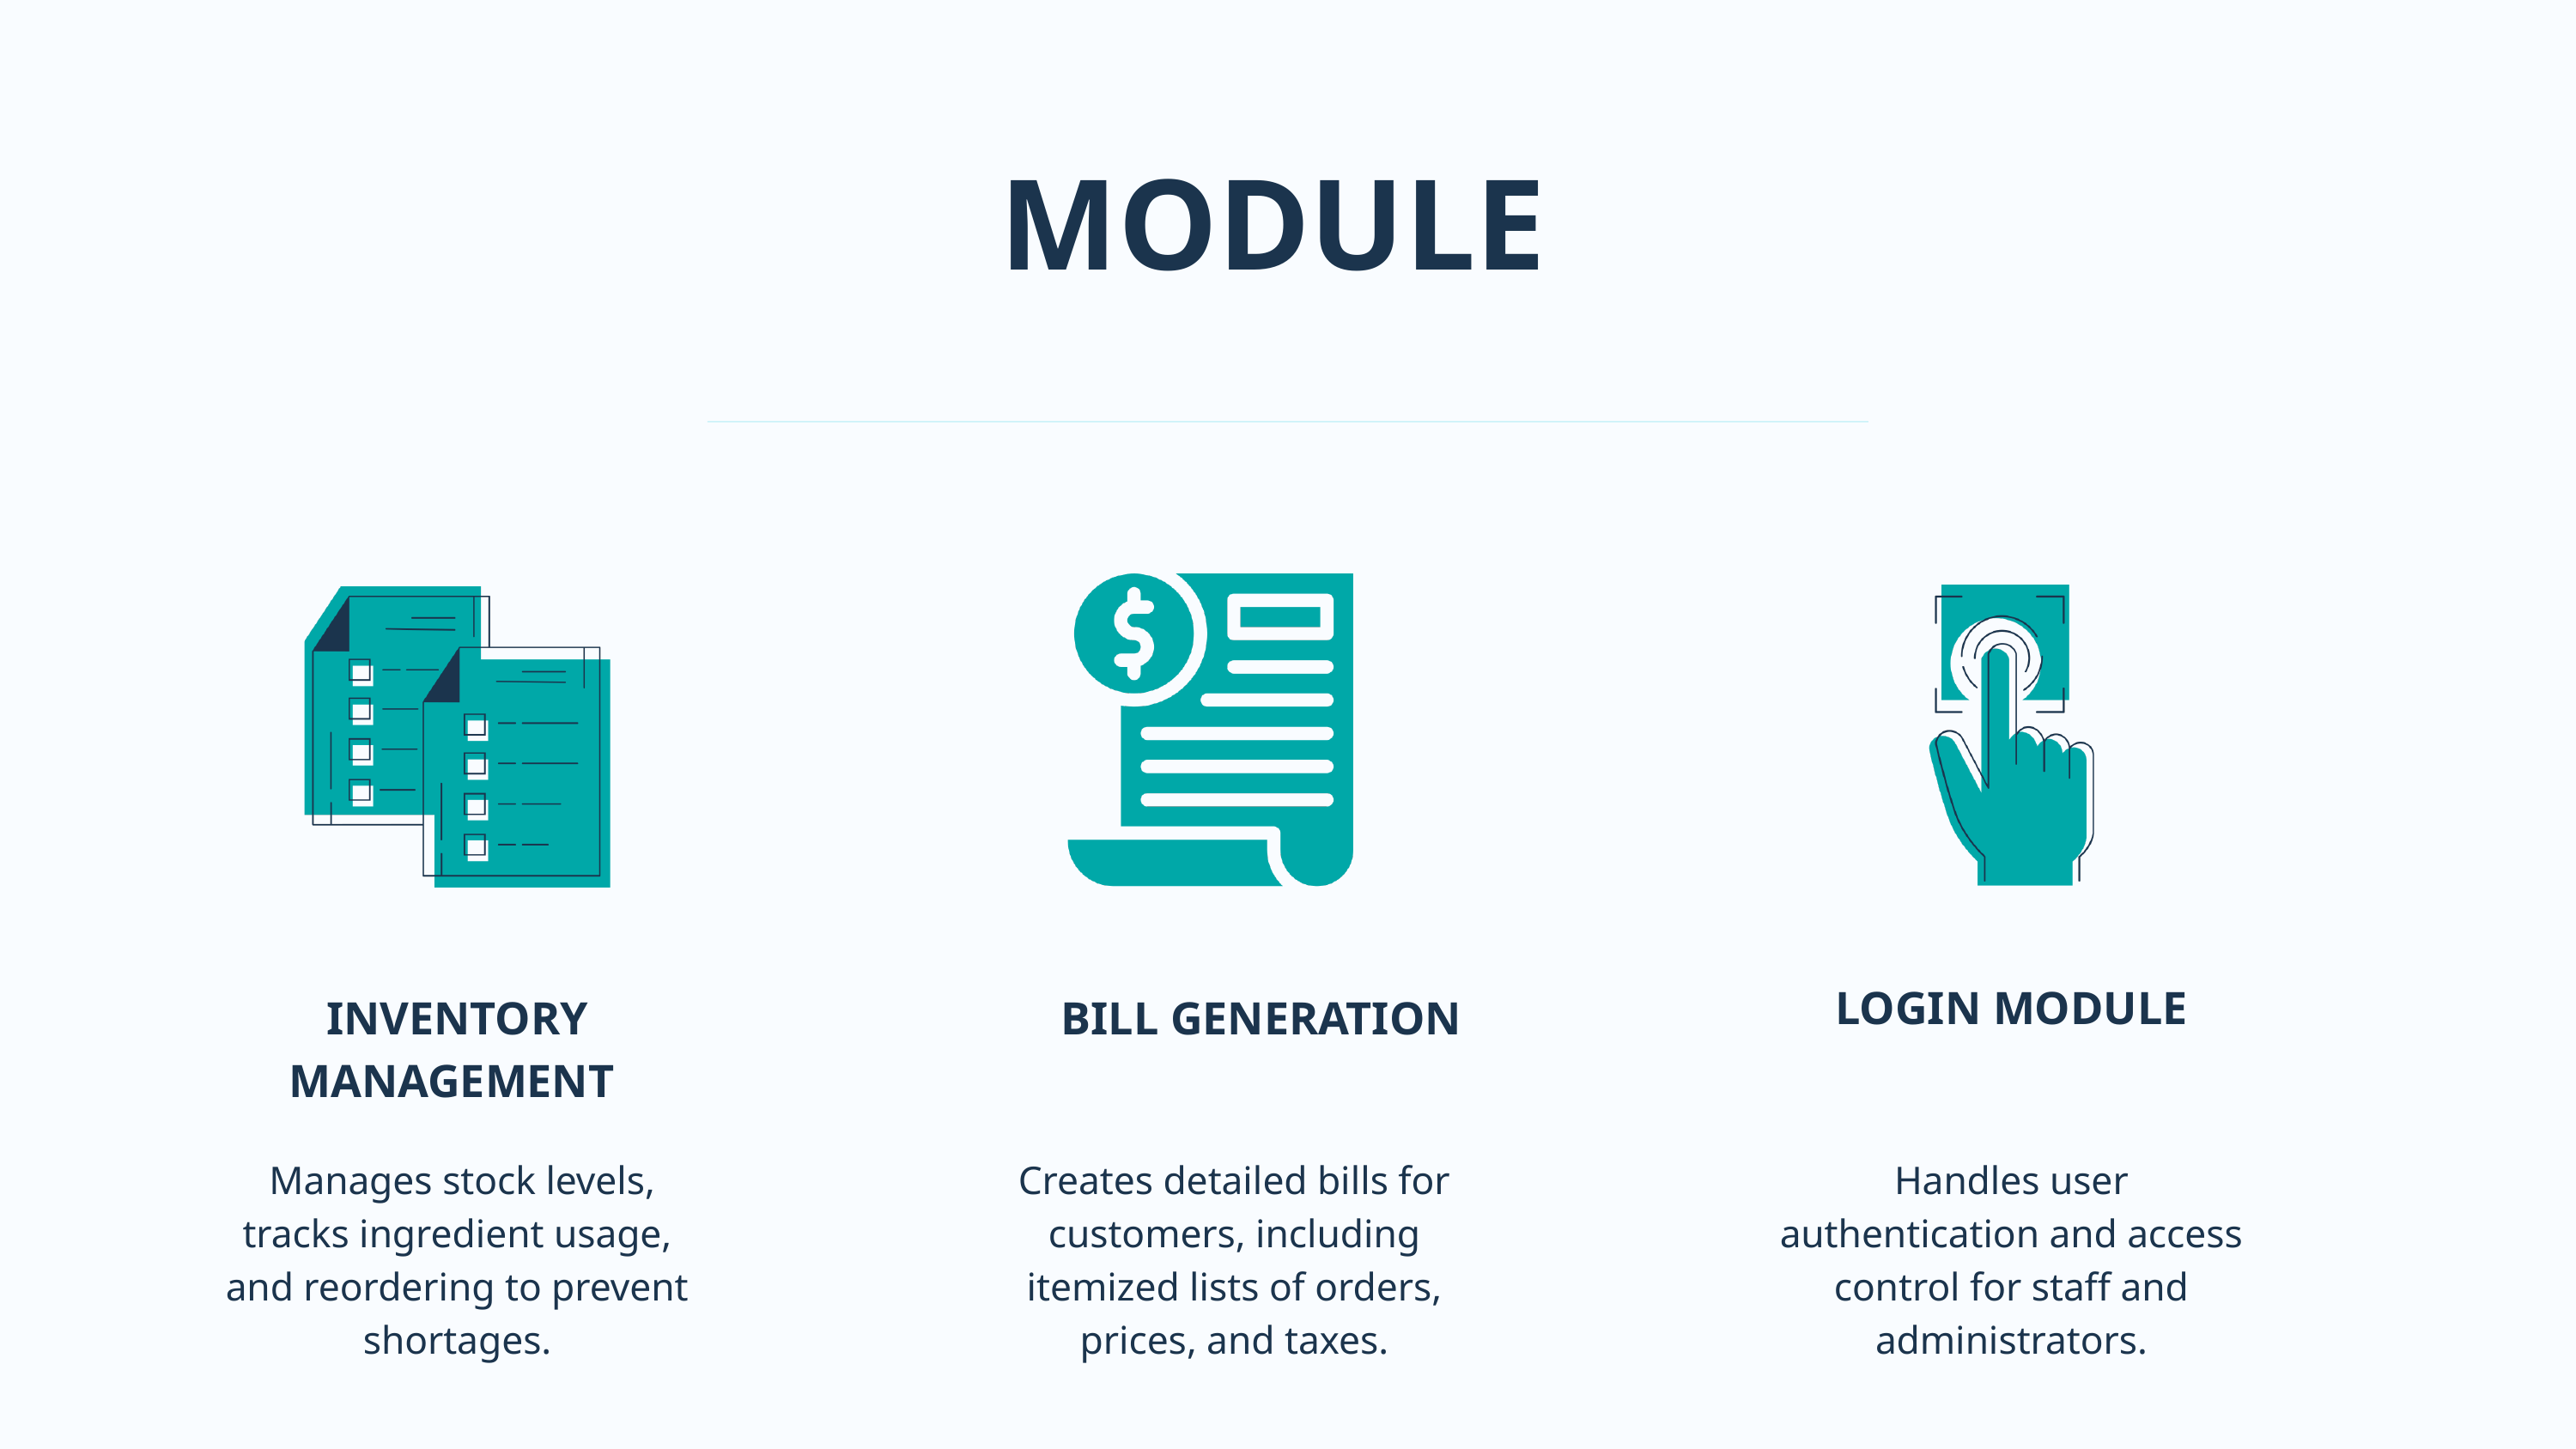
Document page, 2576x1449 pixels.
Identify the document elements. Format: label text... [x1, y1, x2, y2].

text_box [304, 586, 611, 888]
text_box Handles user authentication and access control for staff and administrators. [1765, 1149, 2258, 1362]
text_box INVENTORY MANAGEMENT [256, 980, 659, 1106]
text_box [1067, 573, 1353, 888]
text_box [1810, 585, 2213, 1029]
text_box MODULE [636, 144, 1909, 295]
text_box BILL GENERATION [1050, 980, 1495, 1044]
text_box Manages stock levels, tracks ingredient usage, and reordering to prevent shortages. [211, 1149, 704, 1362]
text_box Creates detailed bills for customers, including itemized lists of orders, prices, and taxes. [988, 1149, 1481, 1362]
